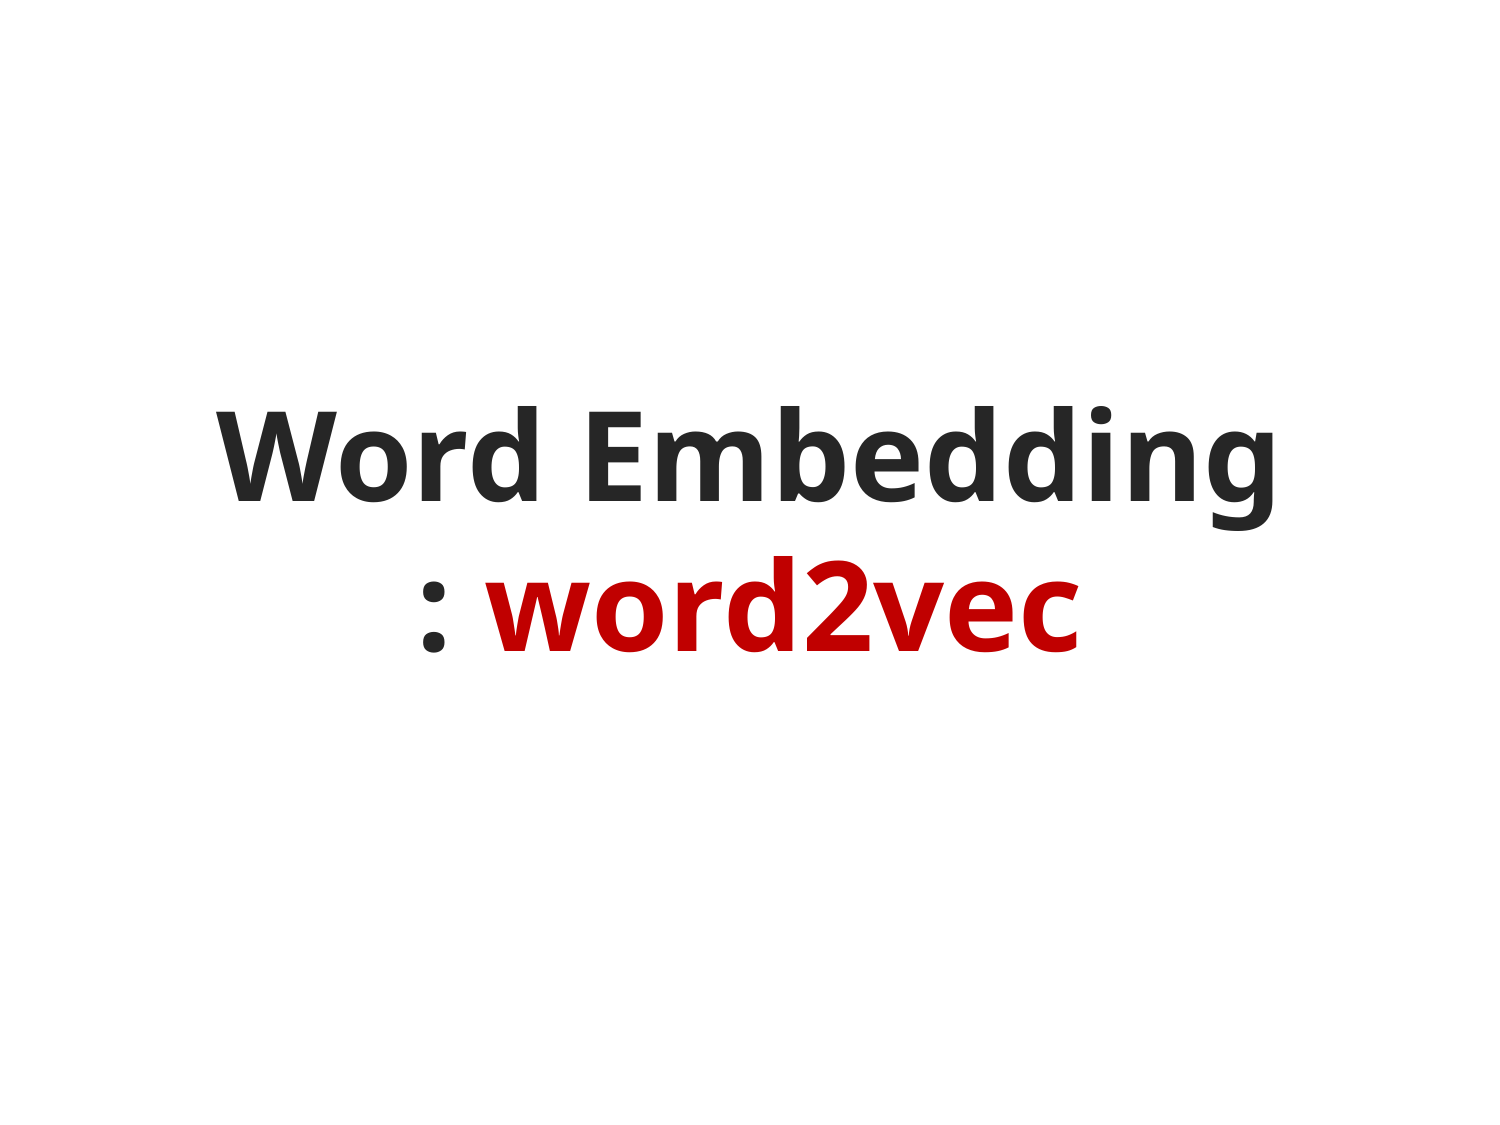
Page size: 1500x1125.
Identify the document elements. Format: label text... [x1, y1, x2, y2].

text_box Word Embedding : word2vec [112, 349, 1388, 705]
